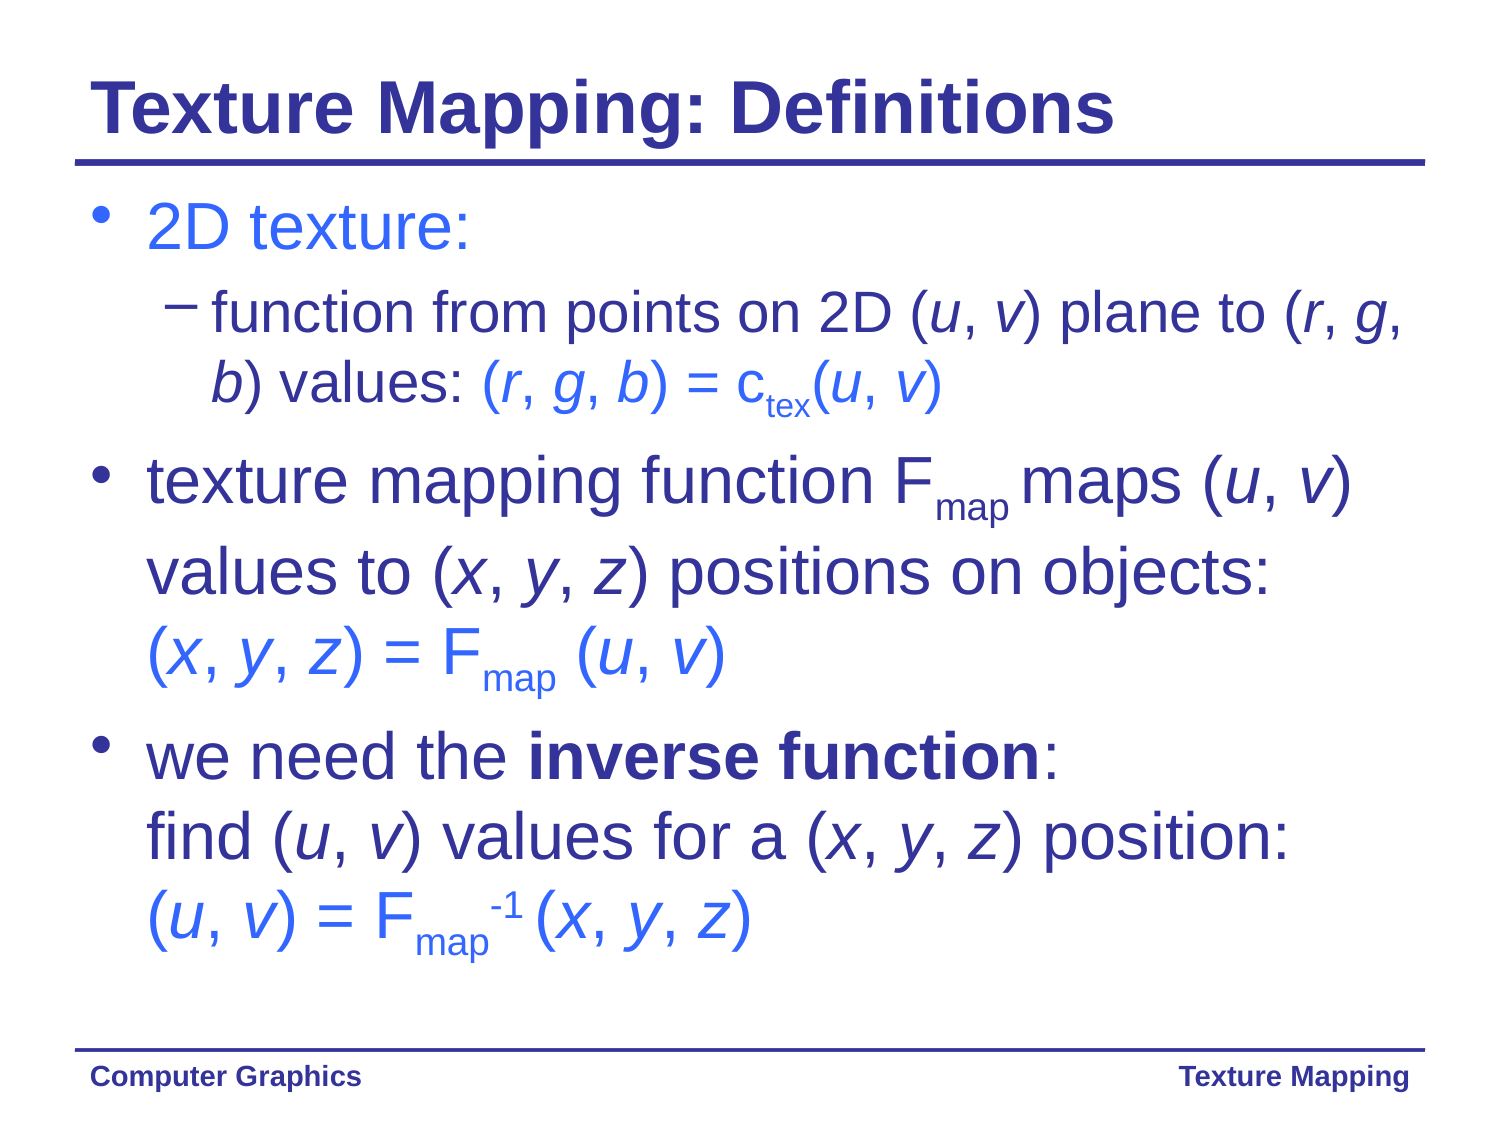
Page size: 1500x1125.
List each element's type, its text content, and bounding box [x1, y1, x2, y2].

list 2D texture: function from points on 2D (u, v) plane to (r, g, b) values: (r, g, b) = ctex(u, v) texture mapping function Fmap maps (u, v) values to (x, y, z) positions on objects: (x, y, z) = Fmap (u, v) we need the inverse function: find (u, v) values for a (x, y, z) position: (u, v) = Fmap-1 (x, y, z) [75, 174, 1425, 1038]
title Texture Mapping: Definitions [75, 45, 1425, 163]
